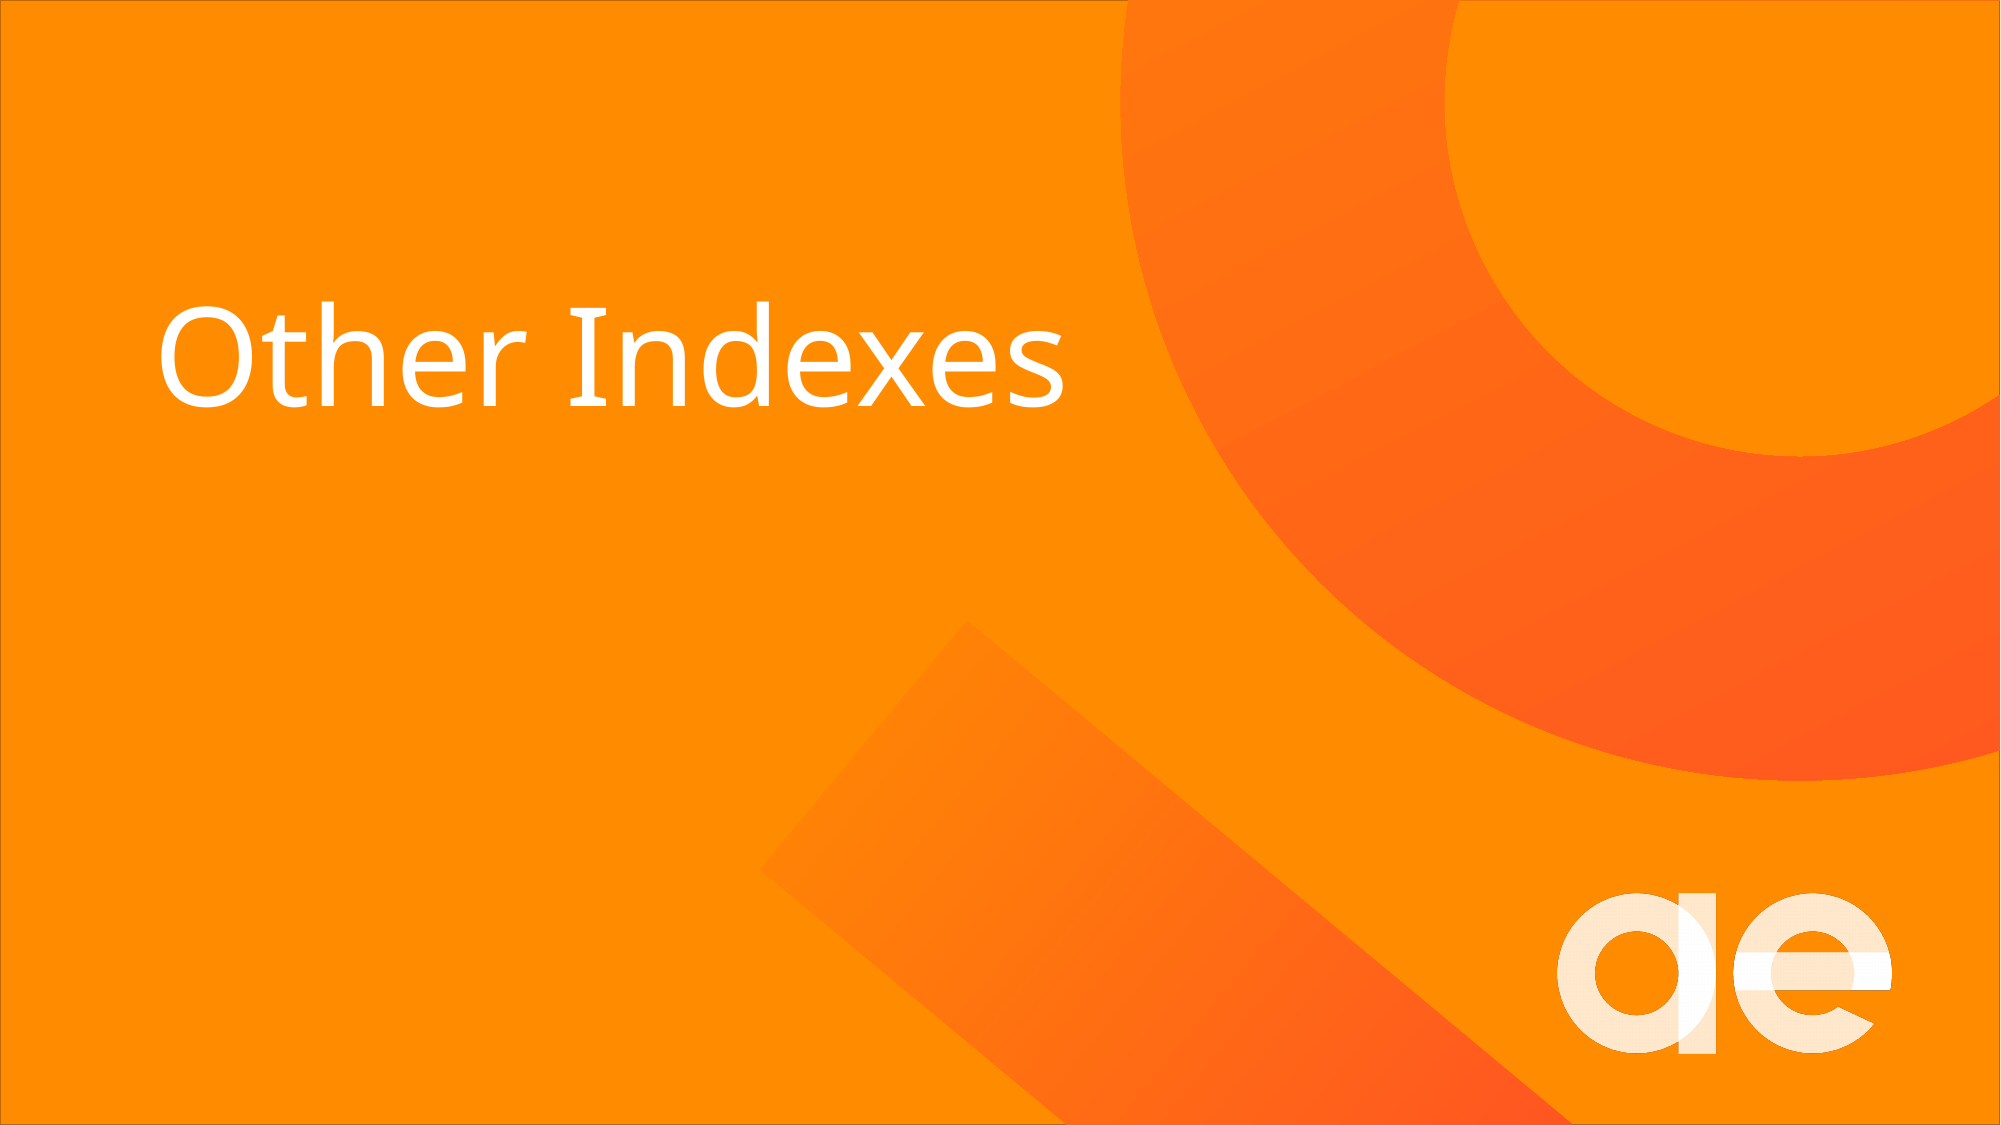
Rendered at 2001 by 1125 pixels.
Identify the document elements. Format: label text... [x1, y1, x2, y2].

picture [1557, 893, 1892, 1054]
title Other Indexes [138, 131, 1397, 444]
